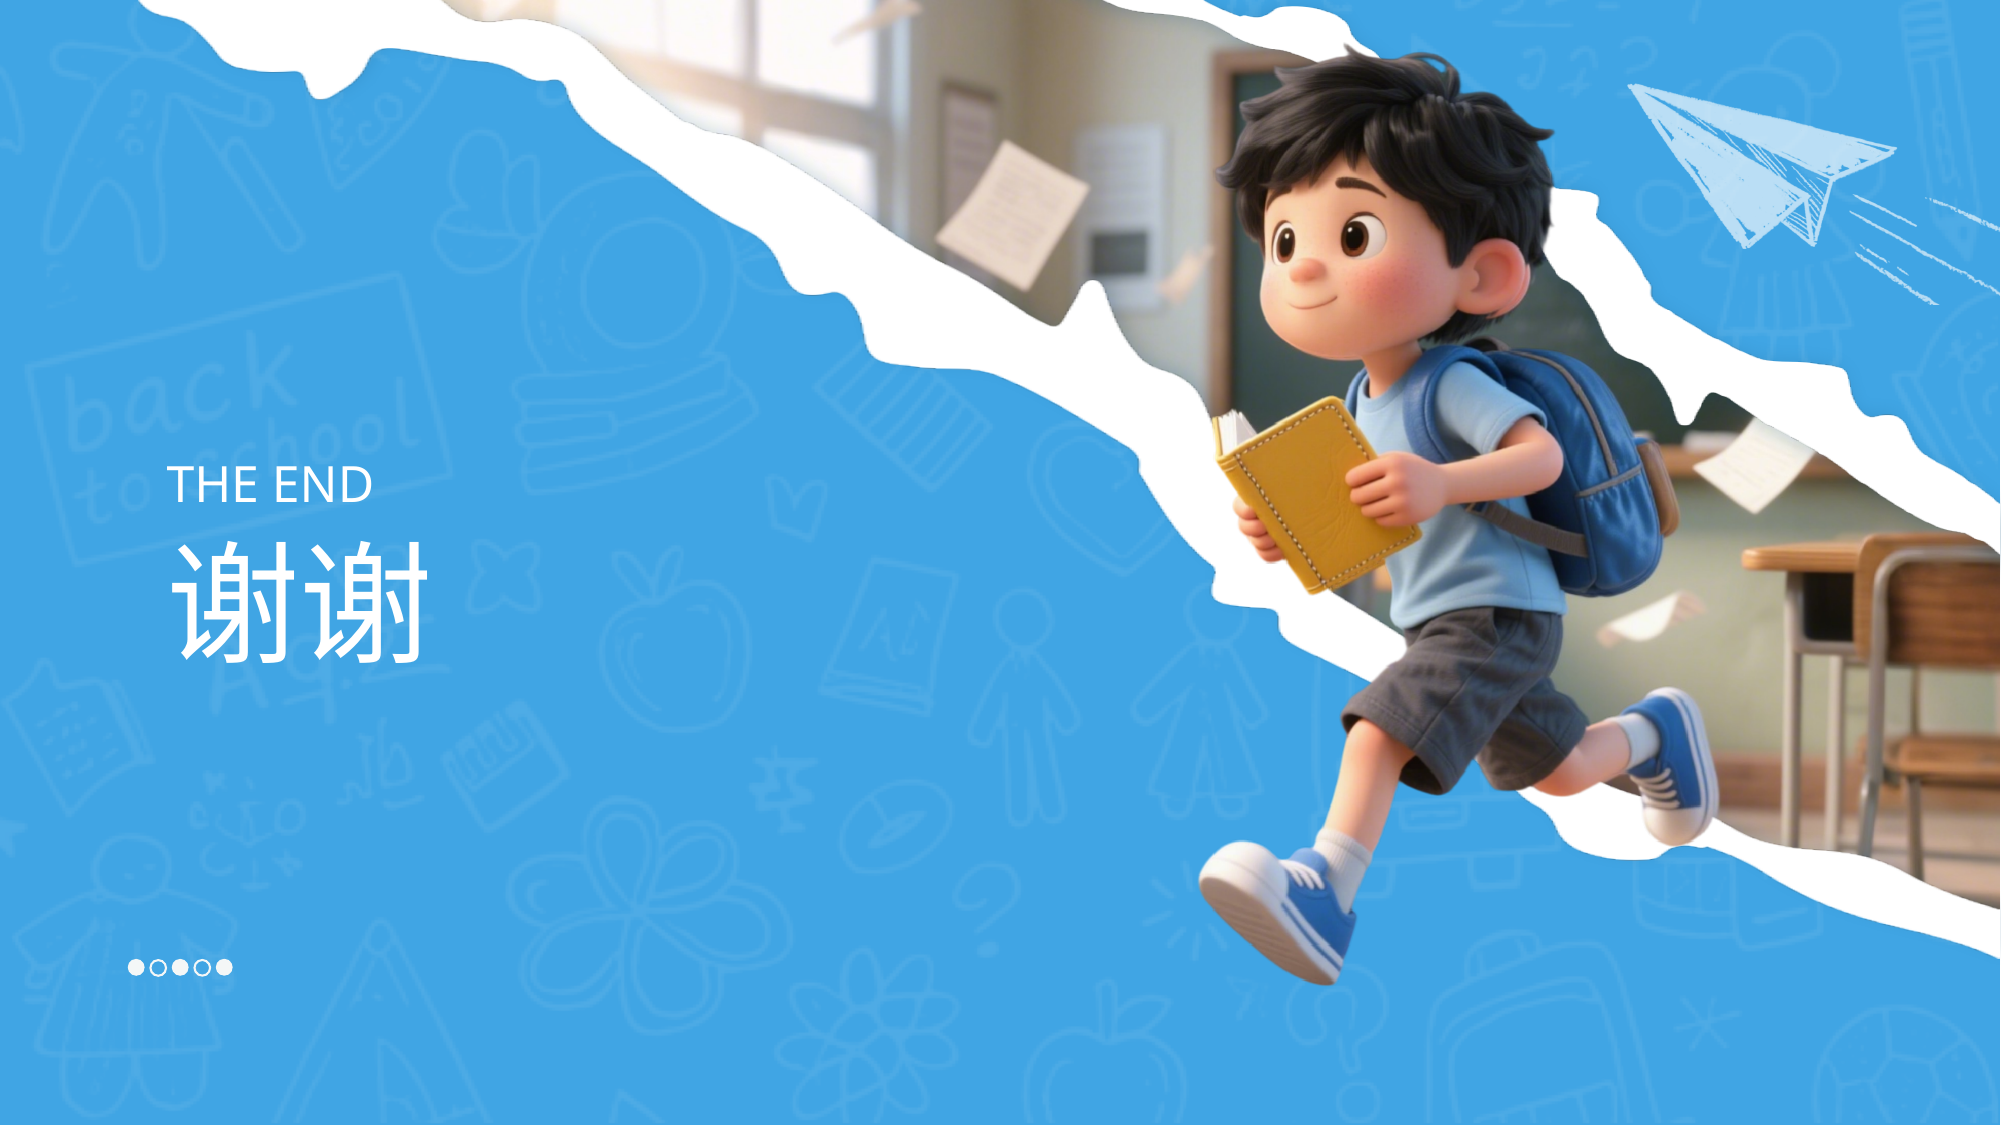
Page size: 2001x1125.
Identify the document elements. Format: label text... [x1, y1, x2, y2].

title 谢谢 [166, 520, 1061, 688]
list THE END [166, 437, 1061, 513]
picture [138, 0, 2001, 997]
